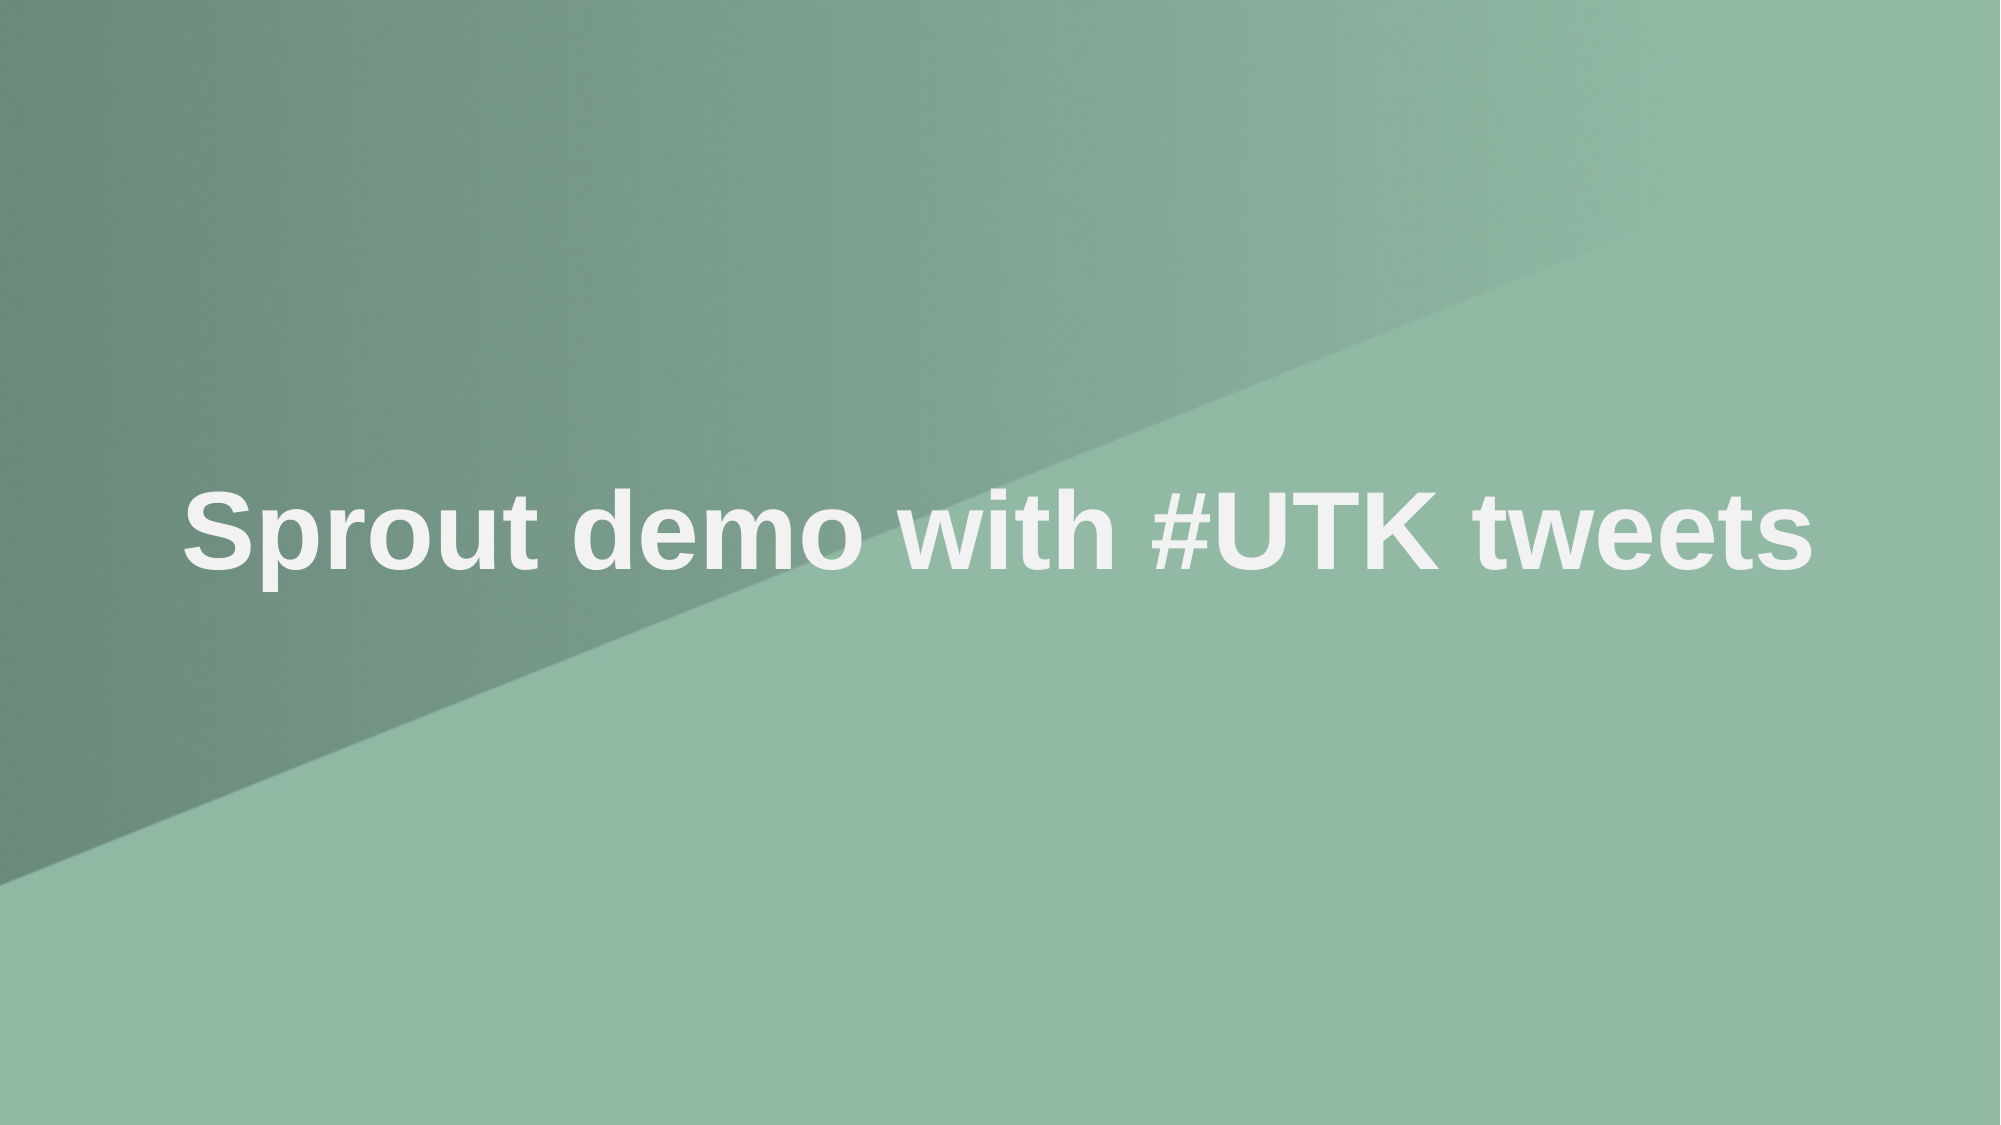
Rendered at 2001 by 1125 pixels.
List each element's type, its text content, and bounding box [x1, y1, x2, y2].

title Sprout demo with #UTK tweets [99, 375, 1900, 675]
picture [0, 0, 2000, 1125]
